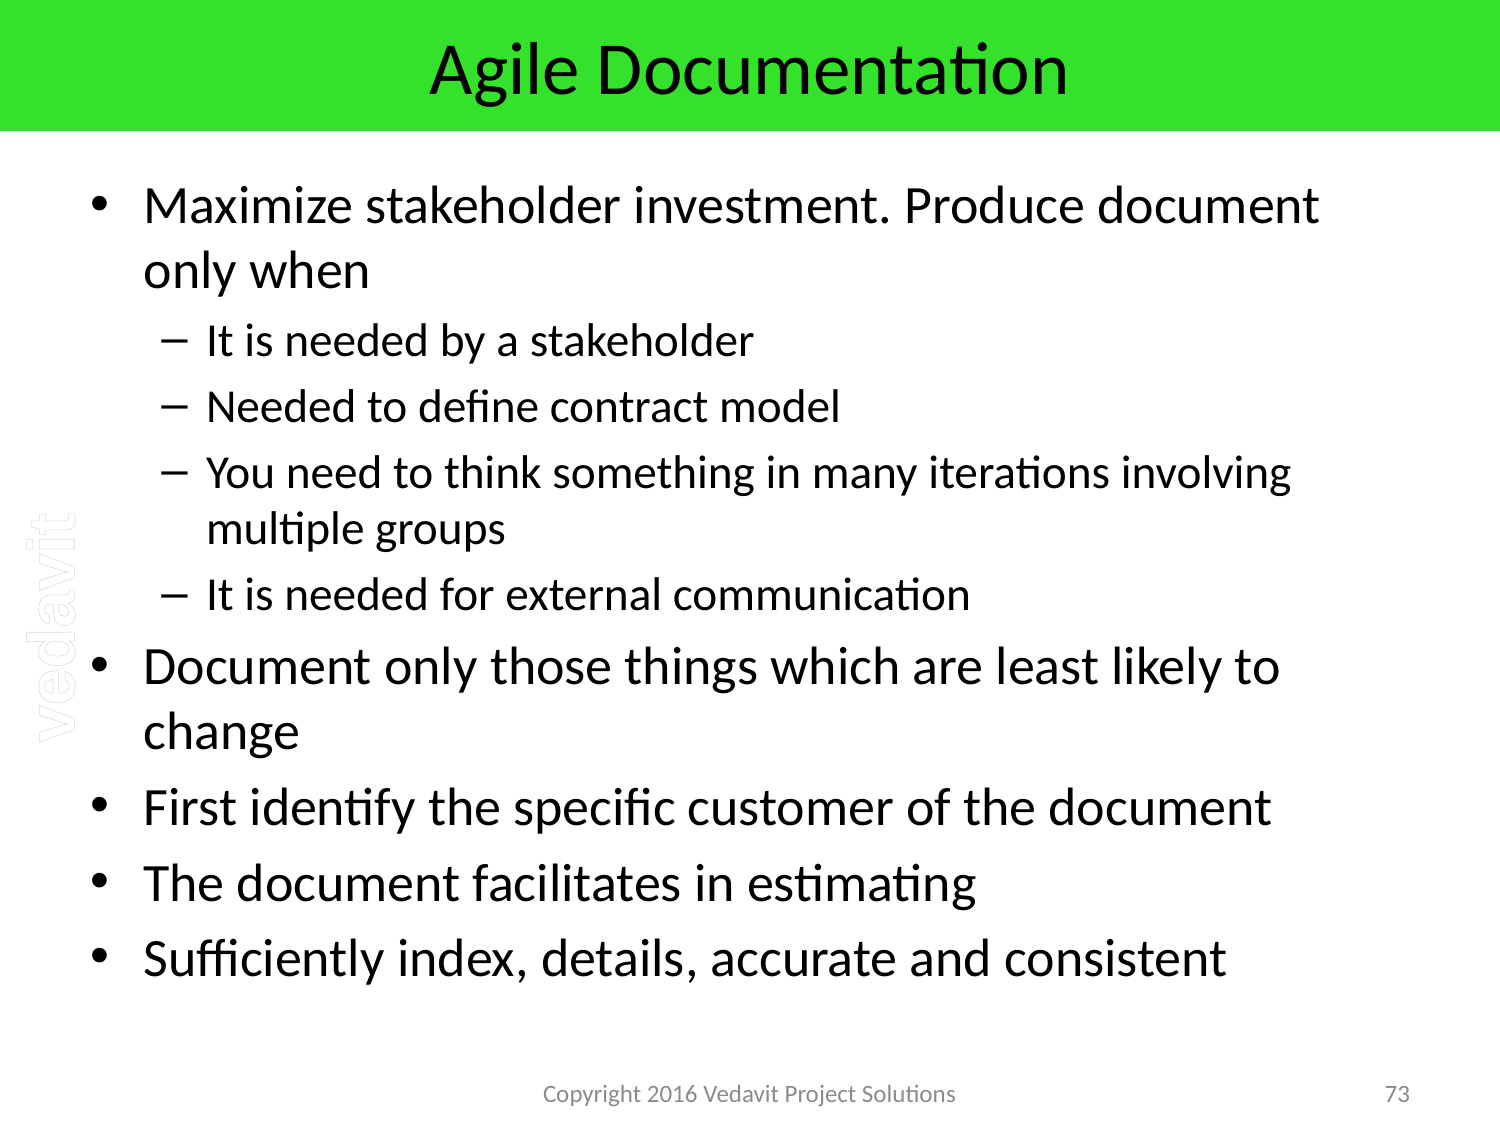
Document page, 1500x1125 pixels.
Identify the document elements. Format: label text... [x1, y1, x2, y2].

slide_number 73 [1074, 1062, 1425, 1123]
list Maximize stakeholder investment. Produce document only when It is needed by a stakeholder Needed to define contract model You need to think something in many iterations involving multiple groups It is needed for external communication Document only those things which are least likely to change First identify the specific customer of the document The document facilitates in estimating Sufficiently index, details, accurate and consistent [75, 162, 1425, 1000]
title Agile Documentation [0, 0, 1500, 131]
footer Copyright 2016 Vedavit Project Solutions [512, 1062, 988, 1123]
